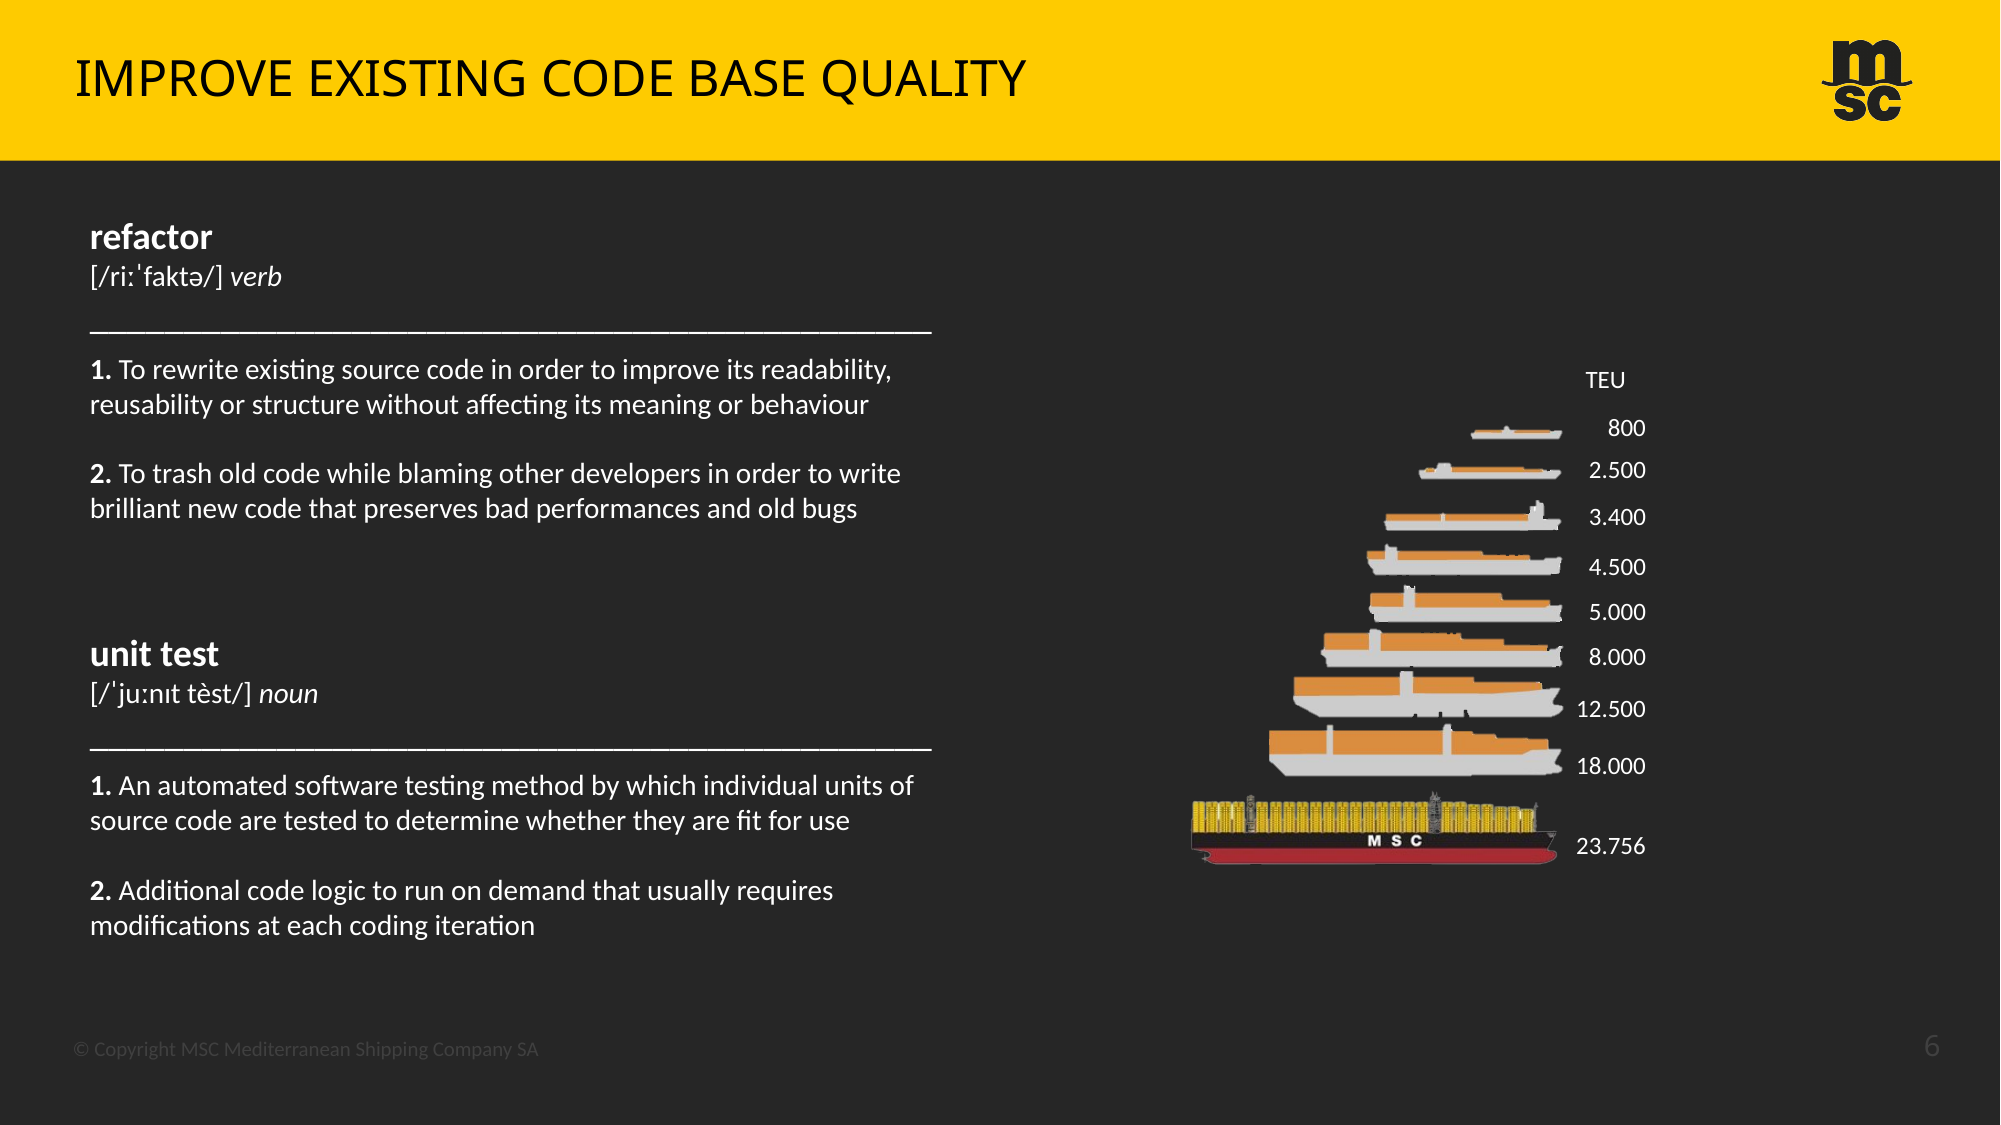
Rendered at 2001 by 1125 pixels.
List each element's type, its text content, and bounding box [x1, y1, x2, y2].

picture [1797, 5, 1937, 157]
text_box unit test [/ˈjuːnɪt tèst/] noun _____________________________________________ 1. An automated software testing method by which individual units of source code are tested to determine whether they are fit for use 2. Additional code logic to run on demand that usually requires modifications at each coding iteration [74, 621, 954, 949]
text_box refactor [/riːˈfaktə/] verb _____________________________________________ 1. To rewrite existing source code in order to improve its readability, reusability or structure without affecting its meaning or behaviour 2. To trash old code while blaming other developers in order to write brilliant new code that preserves bad performances and old bugs [74, 205, 954, 533]
title Improve existing code base quality [75, 6, 1474, 155]
slide_number 6 [1879, 1019, 1956, 1070]
footer © Copyright MSC Mediterranean Shipping Company SA [57, 1027, 663, 1079]
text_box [1169, 355, 1779, 888]
